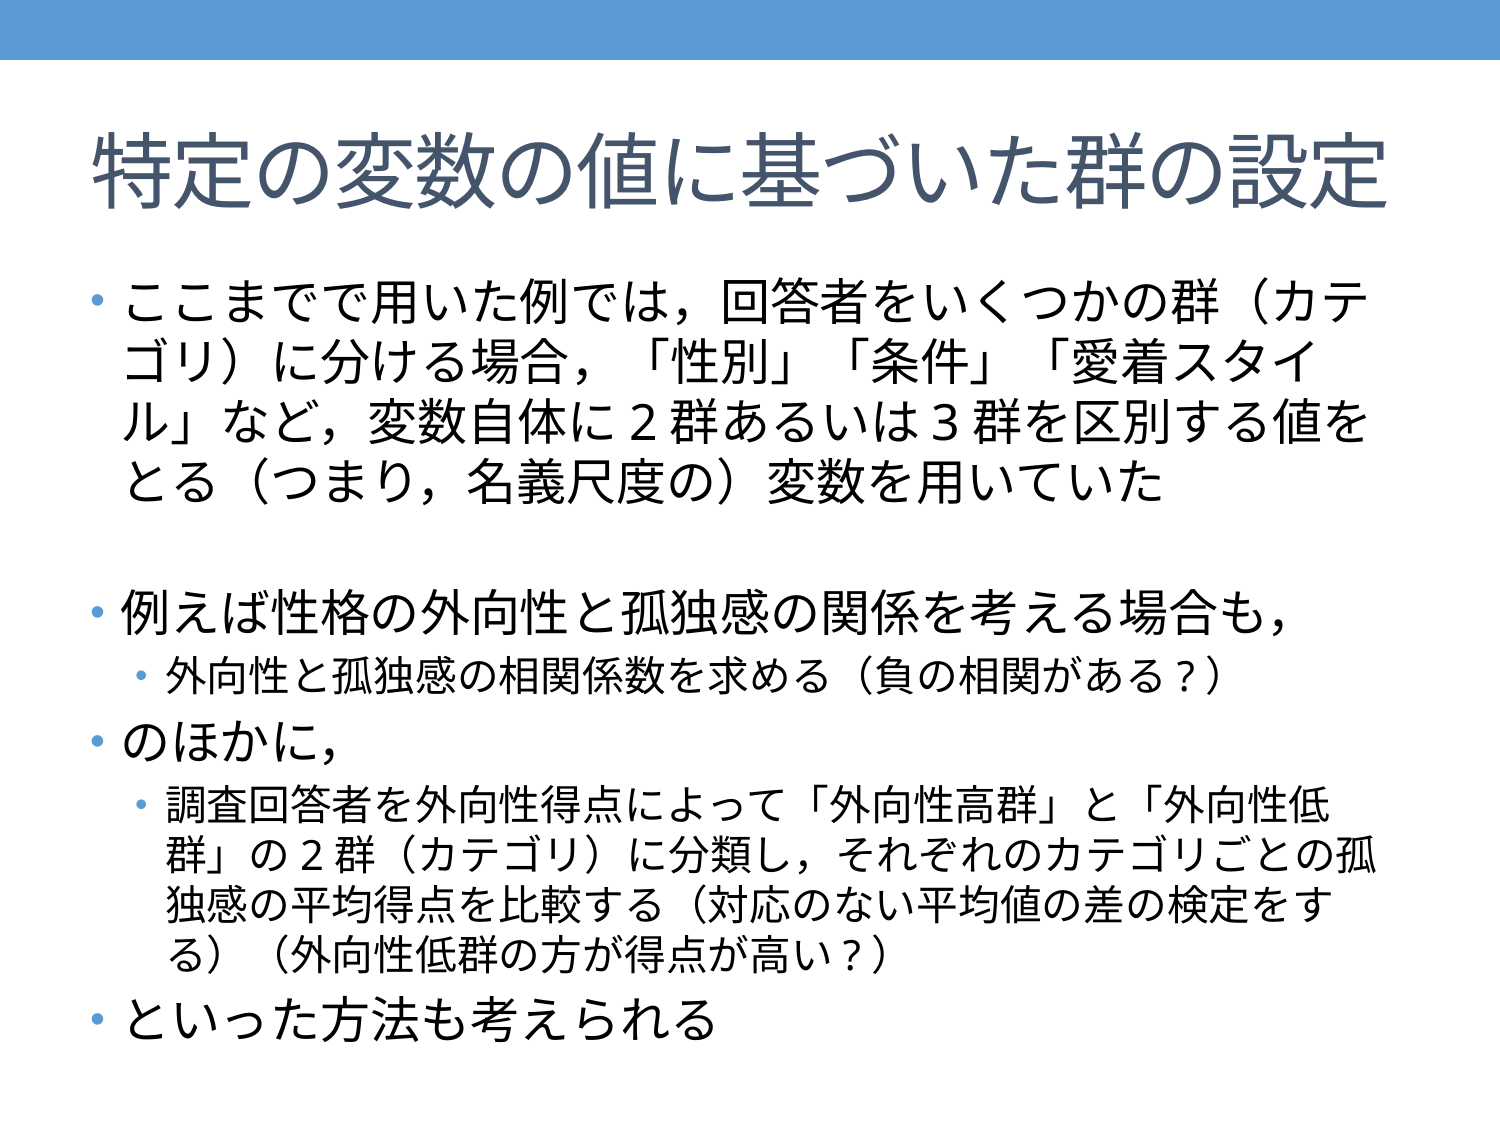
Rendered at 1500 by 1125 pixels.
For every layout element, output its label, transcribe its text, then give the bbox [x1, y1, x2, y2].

list ここまでで用いた例では，回答者をいくつかの群（カテゴリ）に分ける場合，「性別」「条件」「愛着スタイル」など，変数自体に2群あるいは3群を区別する値をとる（つまり，名義尺度の）変数を用いていた 例えば性格の外向性と孤独感の関係を考える場合も， 外向性と孤独感の相関係数を求める（負の相関がある?） のほかに， 調査回答者を外向性得点によって「外向性高群」と「外向性低群」の2群（カテゴリ）に分類し，それぞれのカテゴリごとの孤独感の平均得点を比較する（対応のない平均値の差の検定をする）（外向性低群の方が得点が高い?） といった方法も考えられる [75, 262, 1425, 1063]
title 特定の変数の値に基づいた群の設定 [75, 87, 1425, 250]
